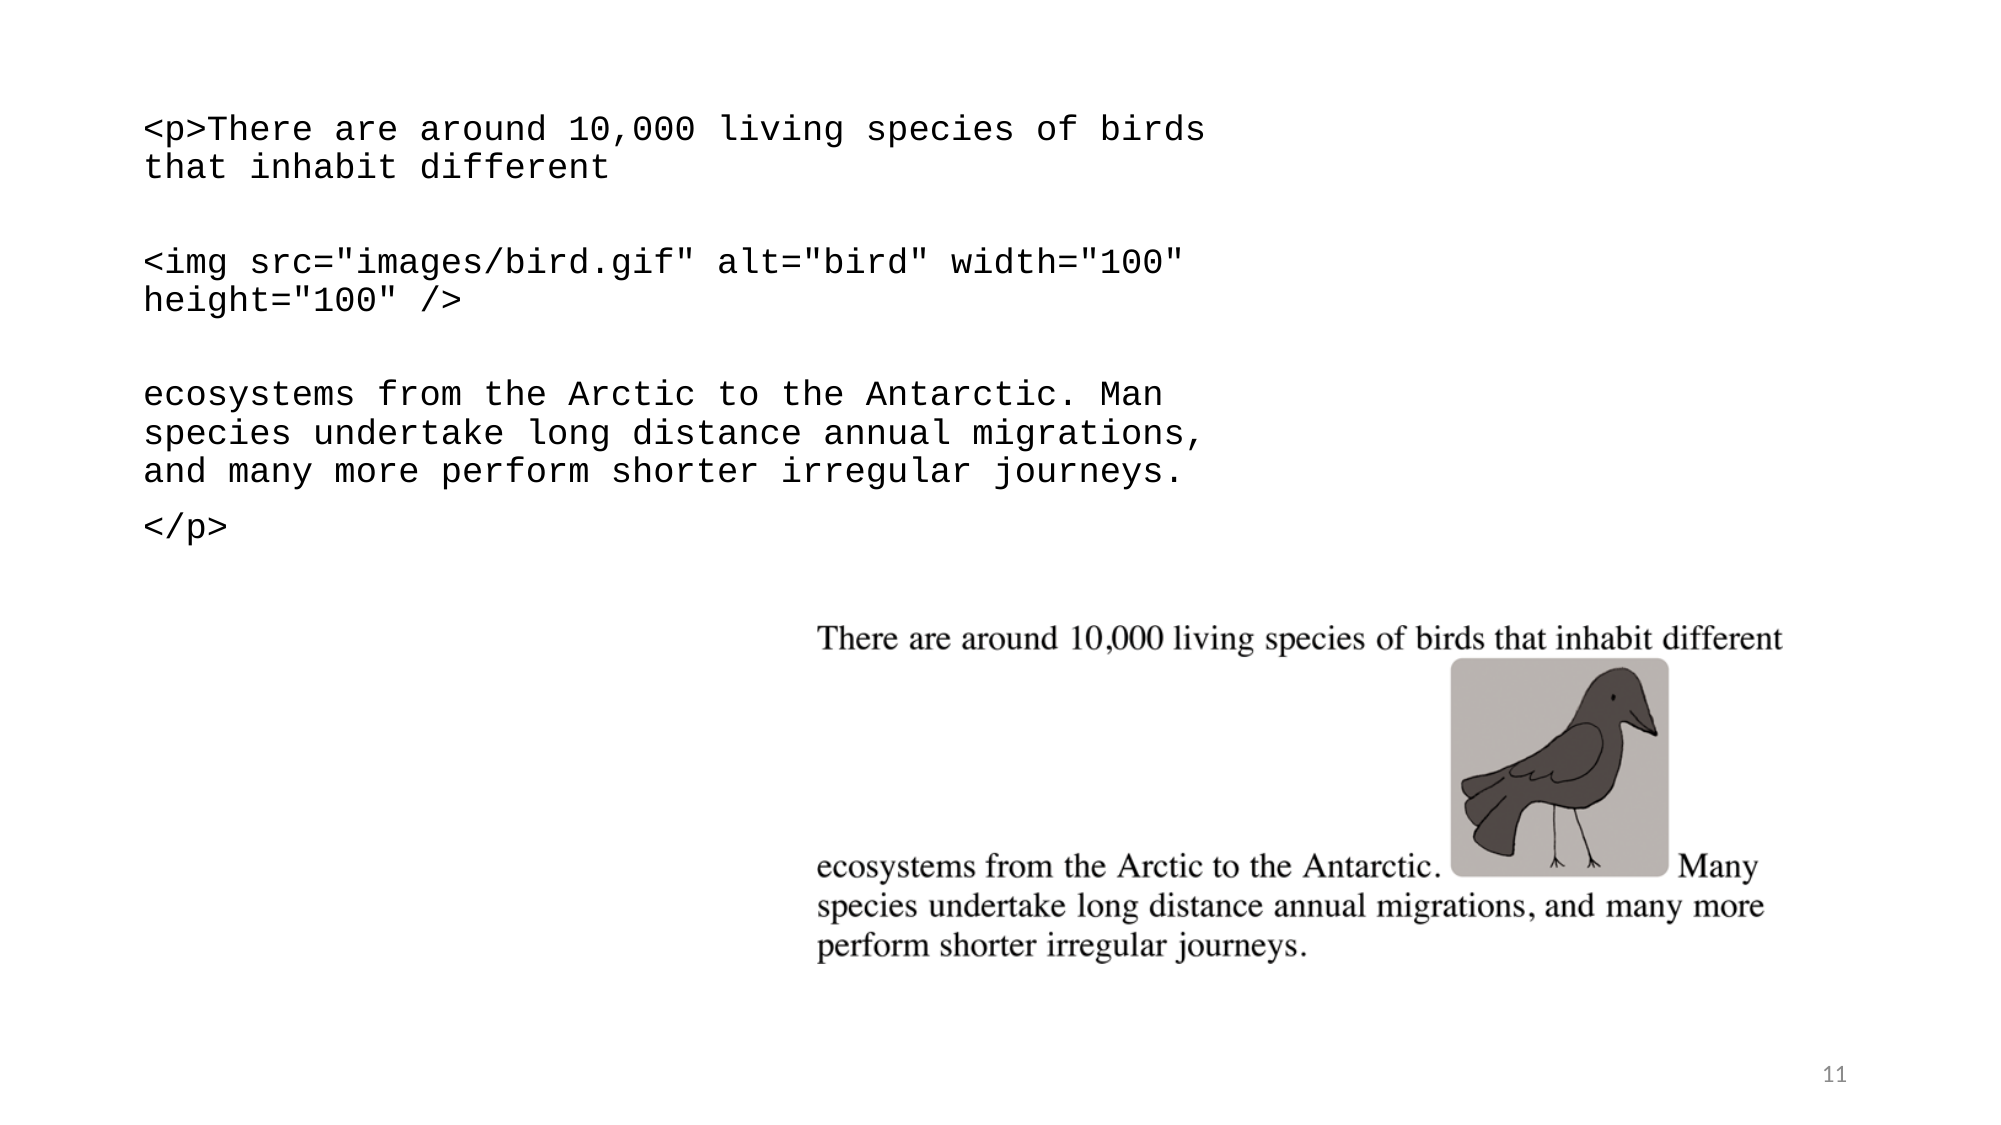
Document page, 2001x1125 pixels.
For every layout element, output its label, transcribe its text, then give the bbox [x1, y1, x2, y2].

slide_number 11 [1728, 1042, 1863, 1103]
text_box <p>There are around 10,000 living species of birds that inhabit different <img src="images/bird.gif" alt="bird" width="100" height="100" /> ecosystems from the Arctic to the Antarctic. Man species undertake long distance annual migrations, and many more perform shorter irregular journeys. </p> [128, 99, 1252, 557]
picture [817, 625, 1783, 964]
title Where to Place Images in Your Code [105, 104, 614, 1026]
